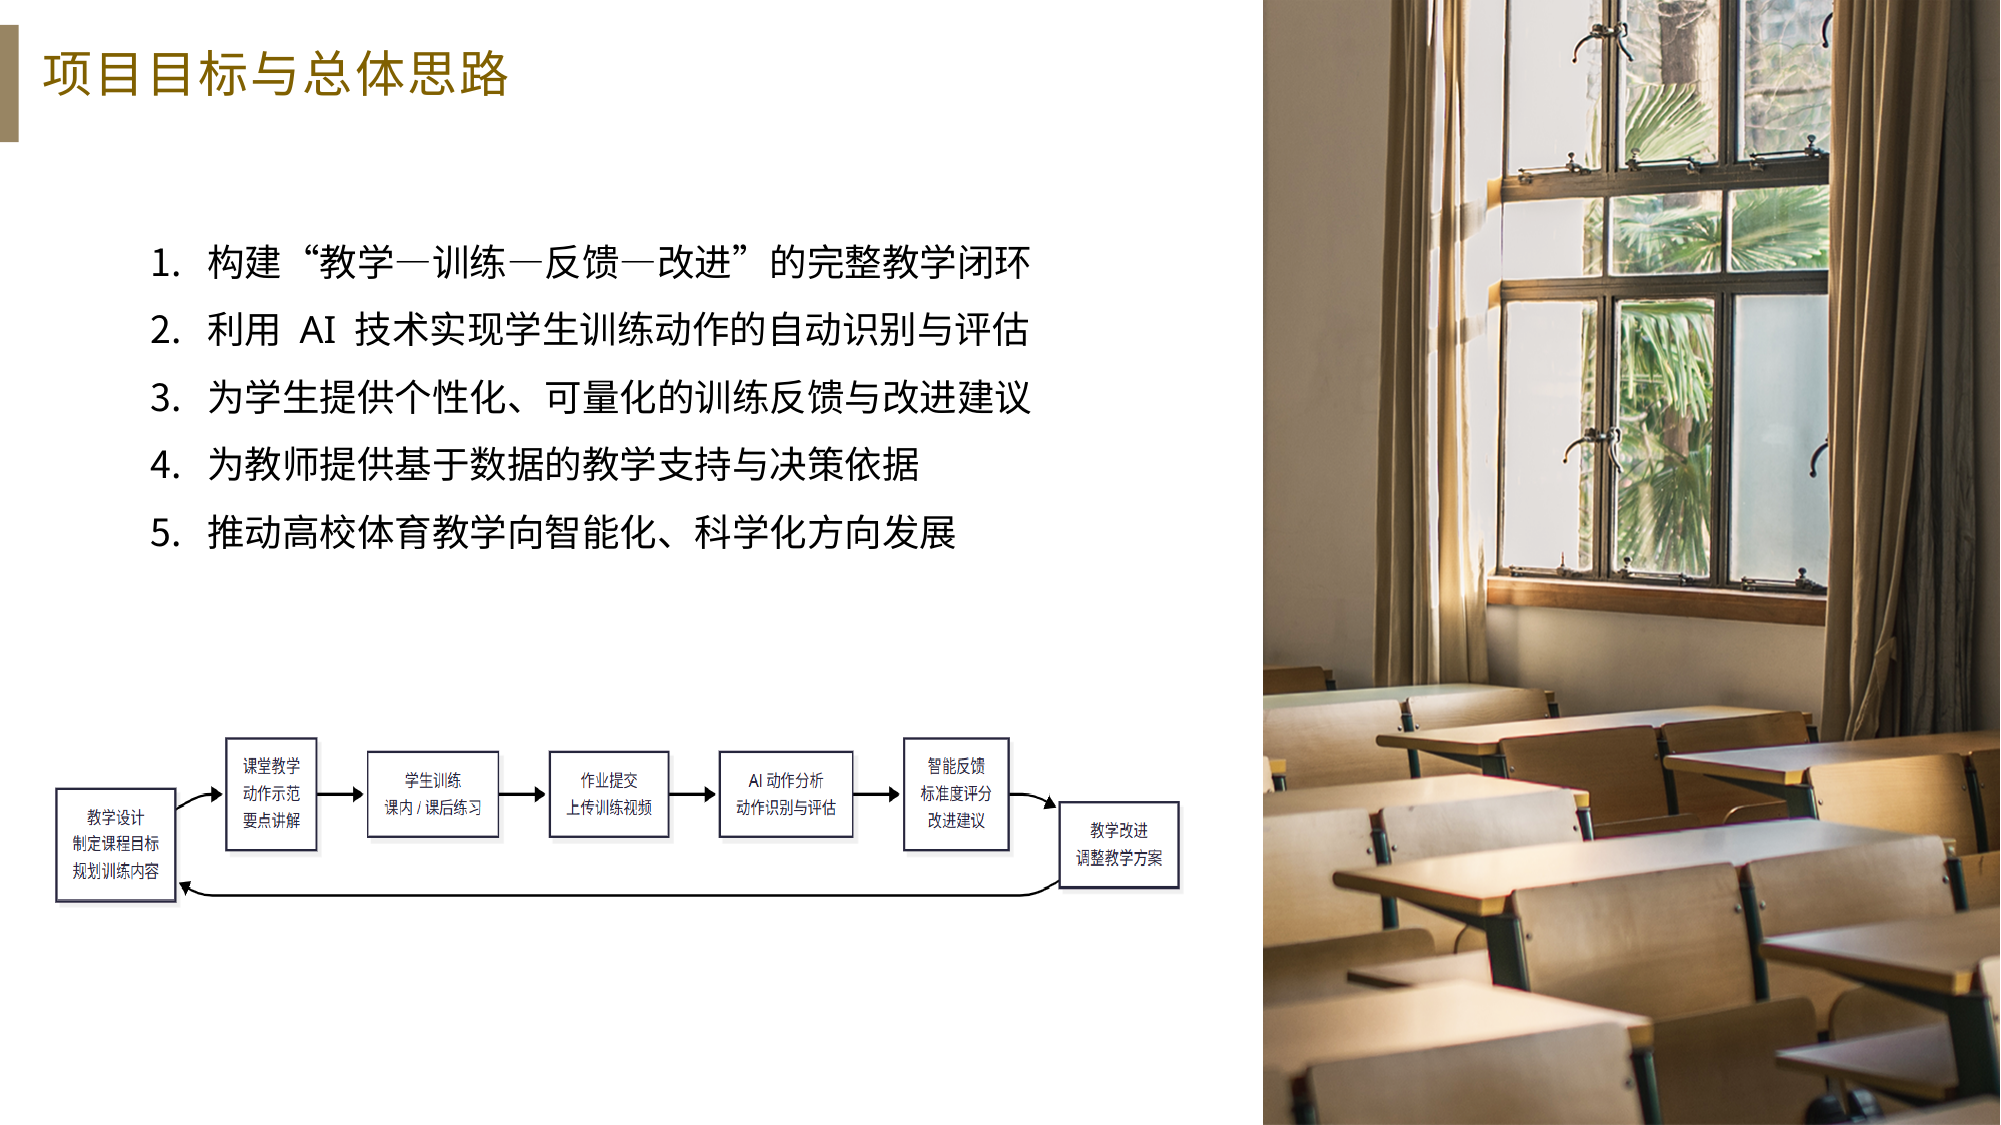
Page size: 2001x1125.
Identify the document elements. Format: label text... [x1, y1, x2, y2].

text_box 构建“教学—训练—反馈—改进”的完整教学闭环 利用 AI 技术实现学生训练动作的自动识别与评估 为学生提供个性化、可量化的训练反馈与改进建议 为教师提供基于数据的教学支持与决策依据 推动高校体育教学向智能化、科学化方向发展 [136, 208, 1137, 562]
text_box [0, 24, 20, 143]
picture [27, 677, 1220, 971]
picture [1262, 0, 2000, 1125]
text_box 项目目标与总体思路 [27, 23, 649, 111]
